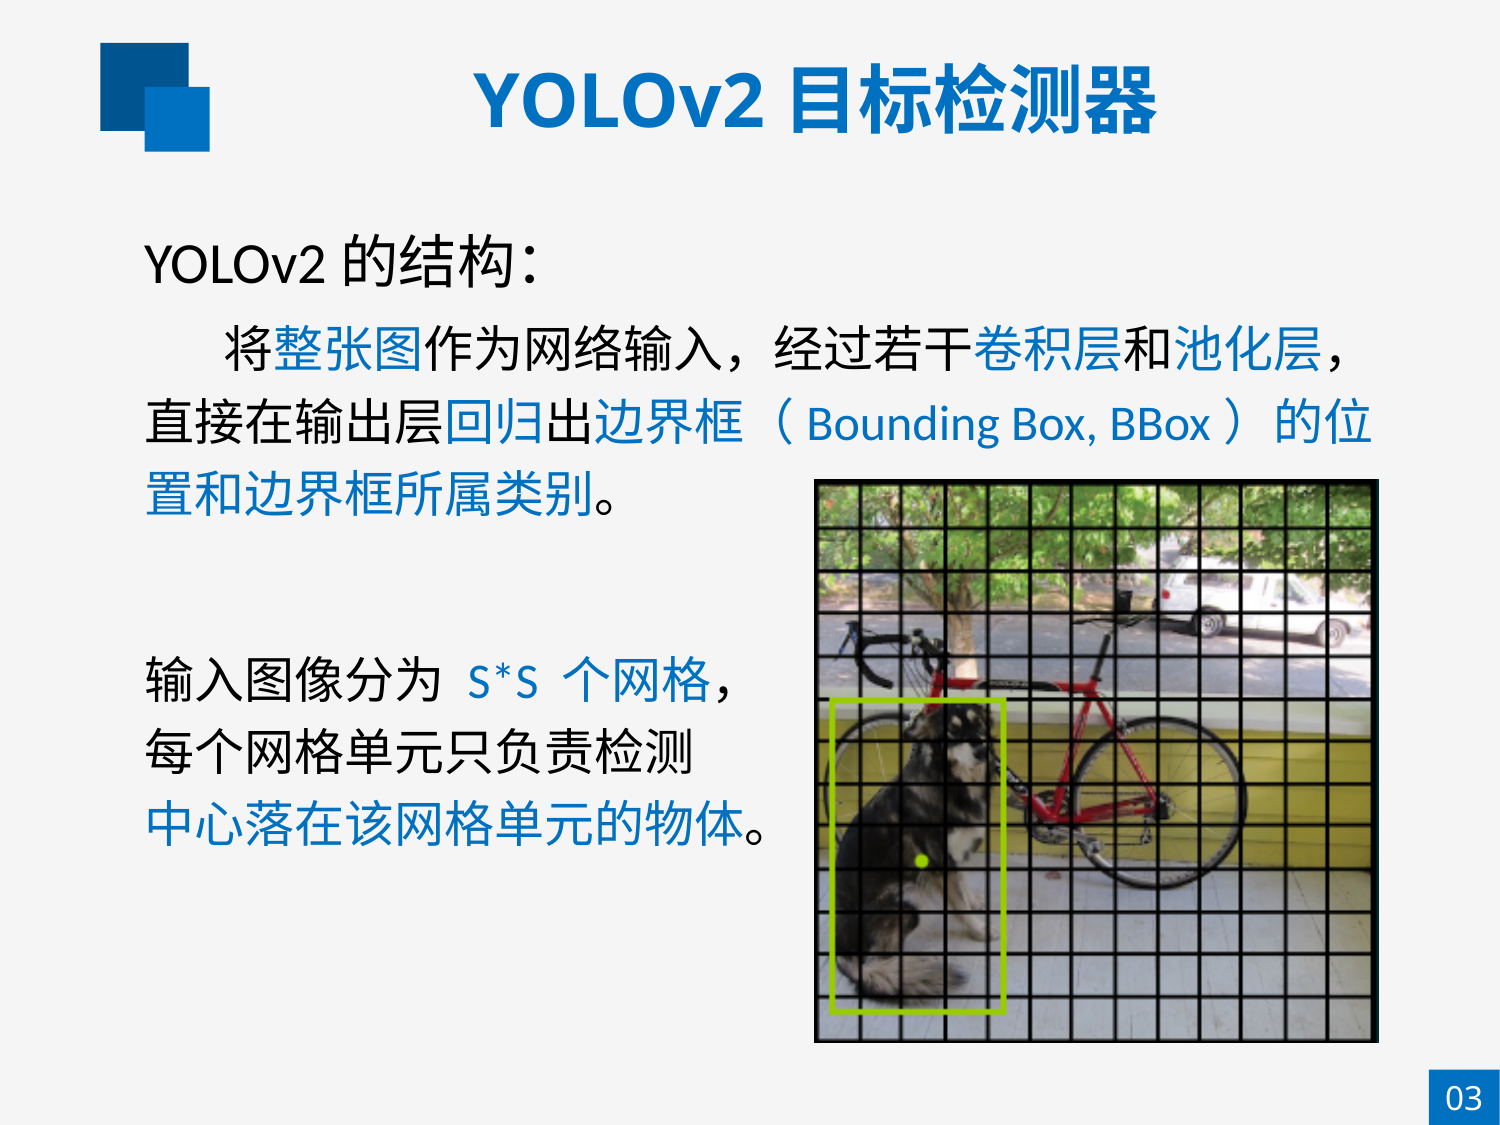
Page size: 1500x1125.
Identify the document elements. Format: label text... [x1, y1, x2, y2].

text_box YOLOv2目标检测器 [232, 45, 1400, 150]
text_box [99, 42, 210, 153]
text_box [199, 1069, 1500, 1125]
picture [814, 479, 1380, 1043]
text_box YOLOv2的结构： 将整张图作为网络输入，经过若干卷积层和池化层，直接在输出层回归出边界框（Bounding Box, BBox）的位置和边界框所属类别。 输入图像分为 S*S 个网格， 每个网格单元只负责检测 中心落在该网格单元的物体。 [129, 203, 1400, 1004]
